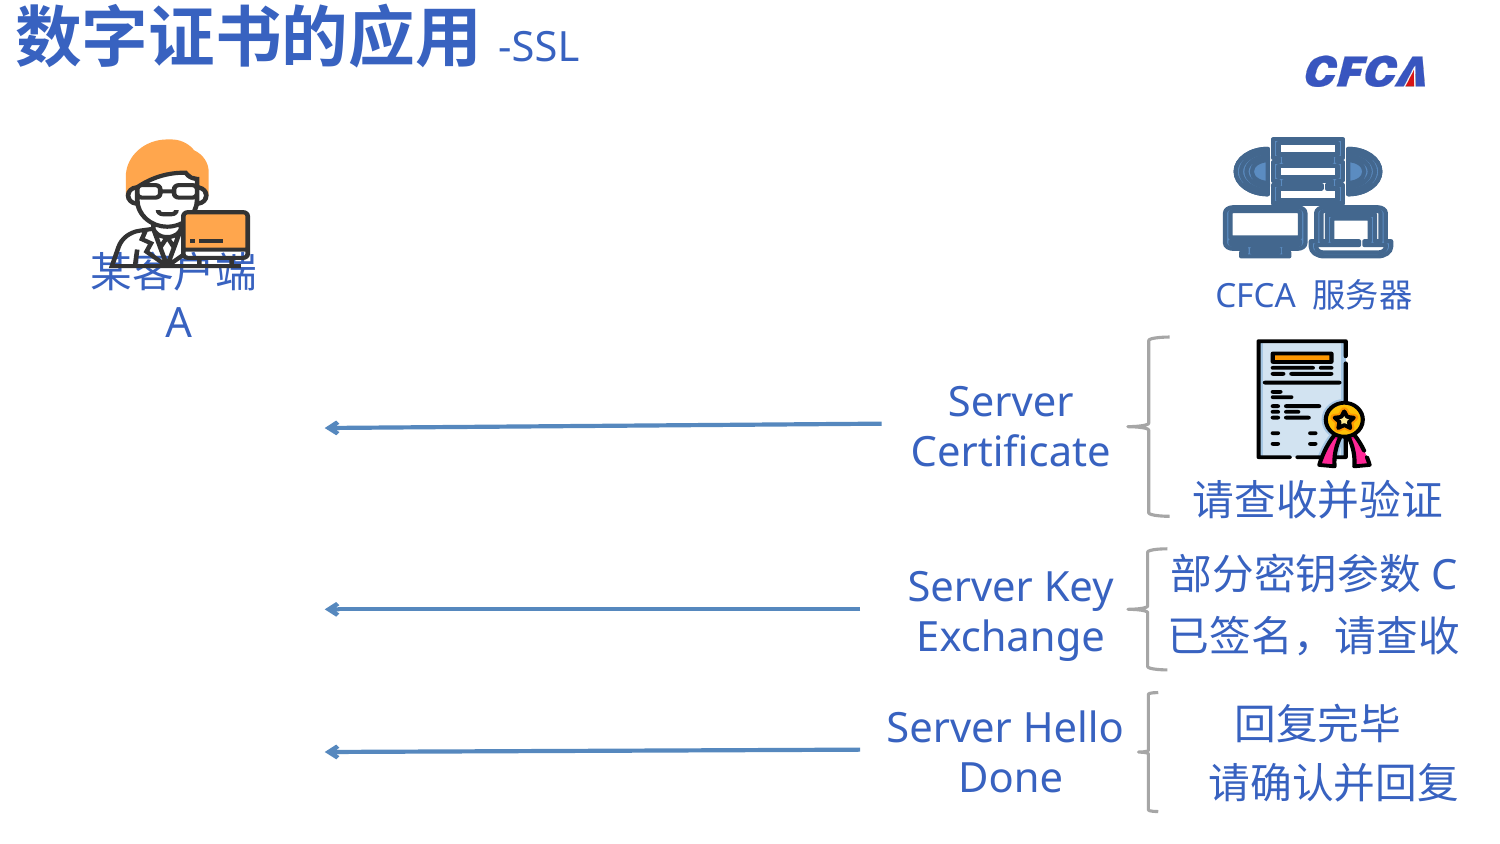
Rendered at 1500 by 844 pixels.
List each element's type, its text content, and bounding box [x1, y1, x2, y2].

text_box Server Hello Done [870, 701, 1148, 800]
text_box 请确认并回复 [1188, 751, 1480, 812]
text_box 数字证书的应用-SSL [0, 0, 846, 70]
text_box [1127, 548, 1168, 670]
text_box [324, 423, 882, 429]
text_box [1138, 692, 1159, 812]
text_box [324, 749, 861, 753]
text_box 部分密钥参数C [1154, 544, 1474, 601]
text_box 已签名，请查收 [1151, 604, 1477, 666]
text_box Server Key Exchange [870, 563, 1147, 655]
text_box [1127, 337, 1170, 517]
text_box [1183, 138, 1445, 333]
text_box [1256, 338, 1372, 469]
text_box 回复完毕 [1172, 692, 1464, 753]
text_box Server Certificate [870, 375, 1148, 475]
picture [1305, 55, 1425, 87]
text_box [63, 138, 295, 340]
text_box 请查收并验证 [1172, 468, 1464, 529]
